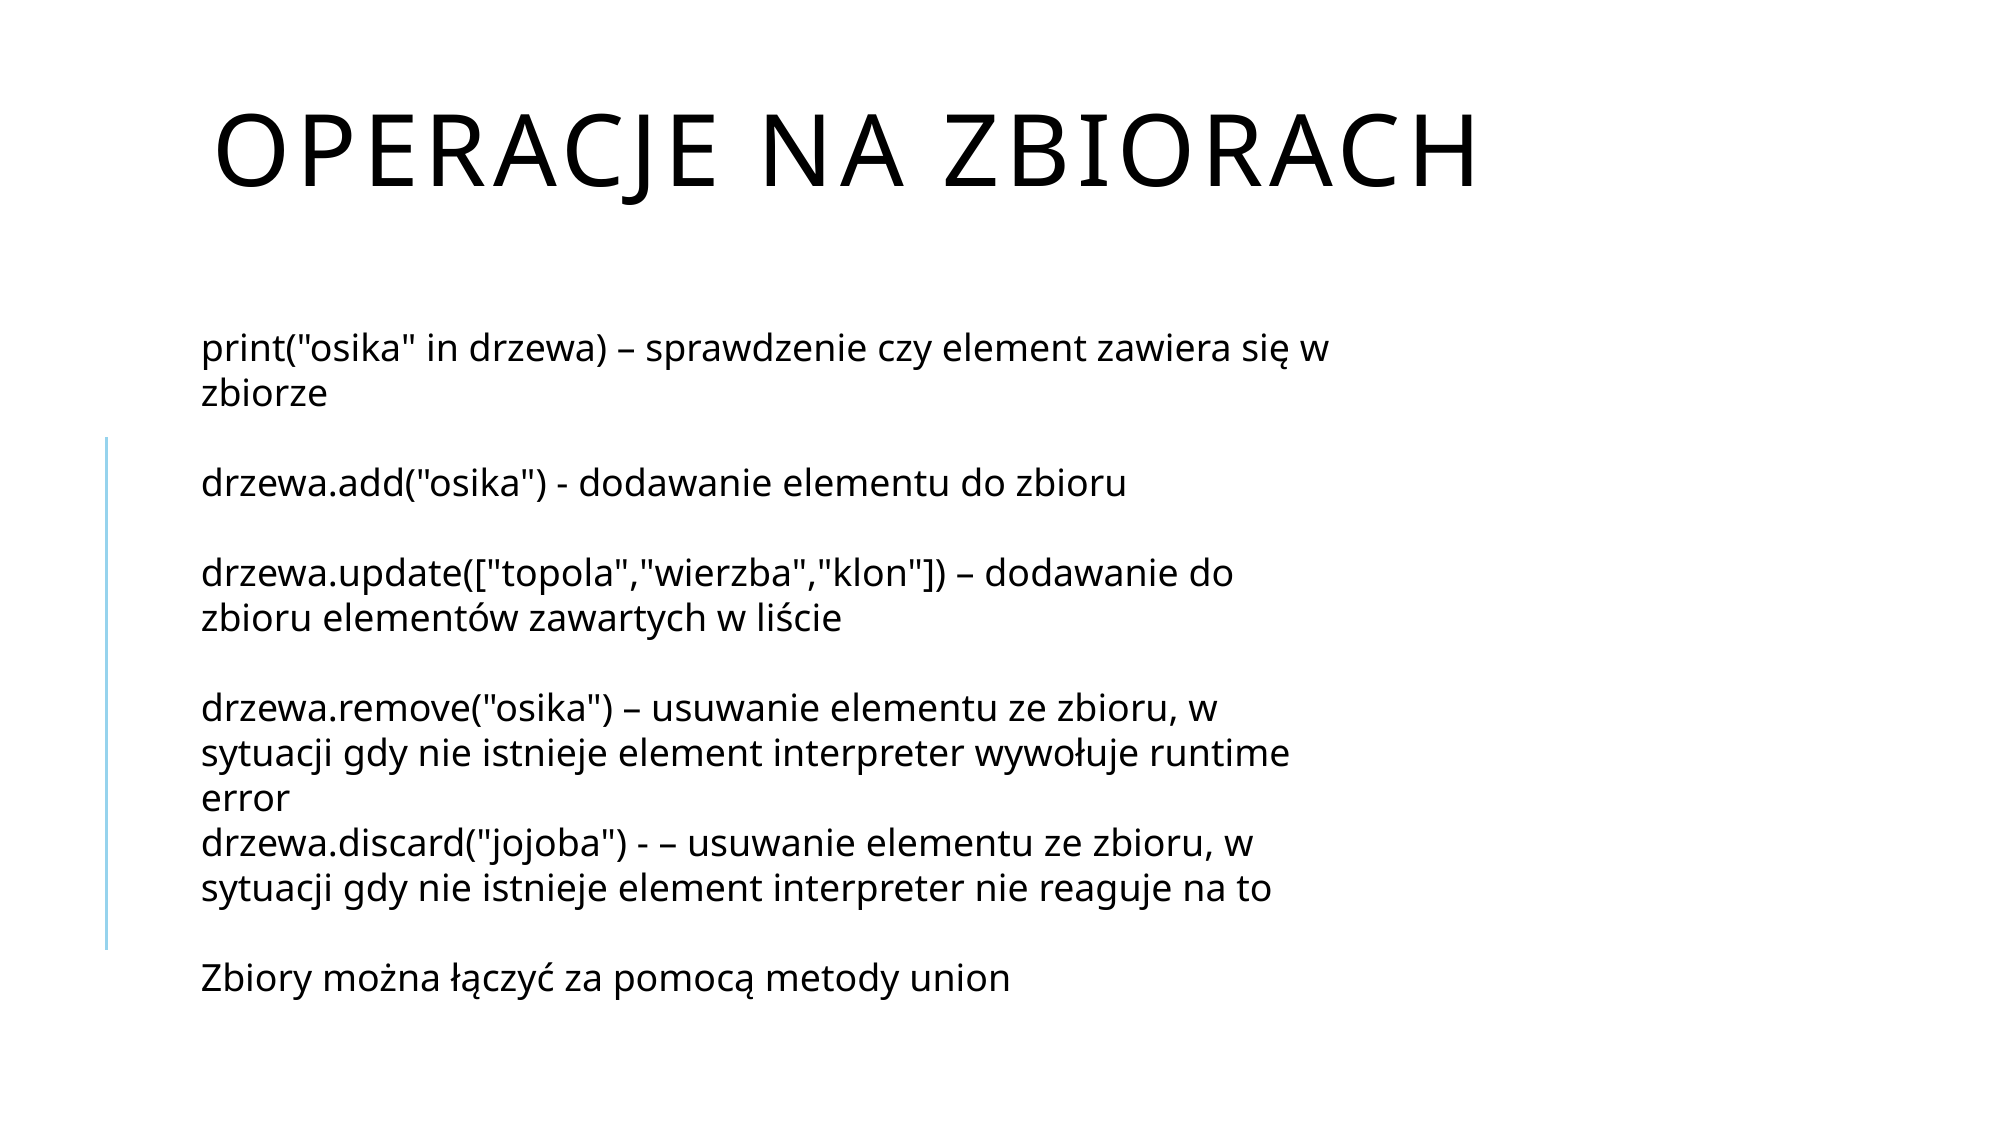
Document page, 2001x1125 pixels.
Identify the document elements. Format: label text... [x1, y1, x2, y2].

text_box print("osika" in drzewa) – sprawdzenie czy element zawiera się w zbiorze drzewa.add("osika") - dodawanie elementu do zbioru drzewa.update(["topola","wierzba","klon"]) – dodawanie do zbioru elementów zawartych w liście drzewa.remove("osika") – usuwanie elementu ze zbioru, w sytuacji gdy nie istnieje element interpreter wywołuje runtime error drzewa.discard("jojoba") - – usuwanie elementu ze zbioru, w sytuacji gdy nie istnieje element interpreter nie reaguje na to Zbiory można łączyć za pomocą metody union [186, 316, 1360, 1052]
title Operacje na zbiorach [212, 99, 1824, 306]
